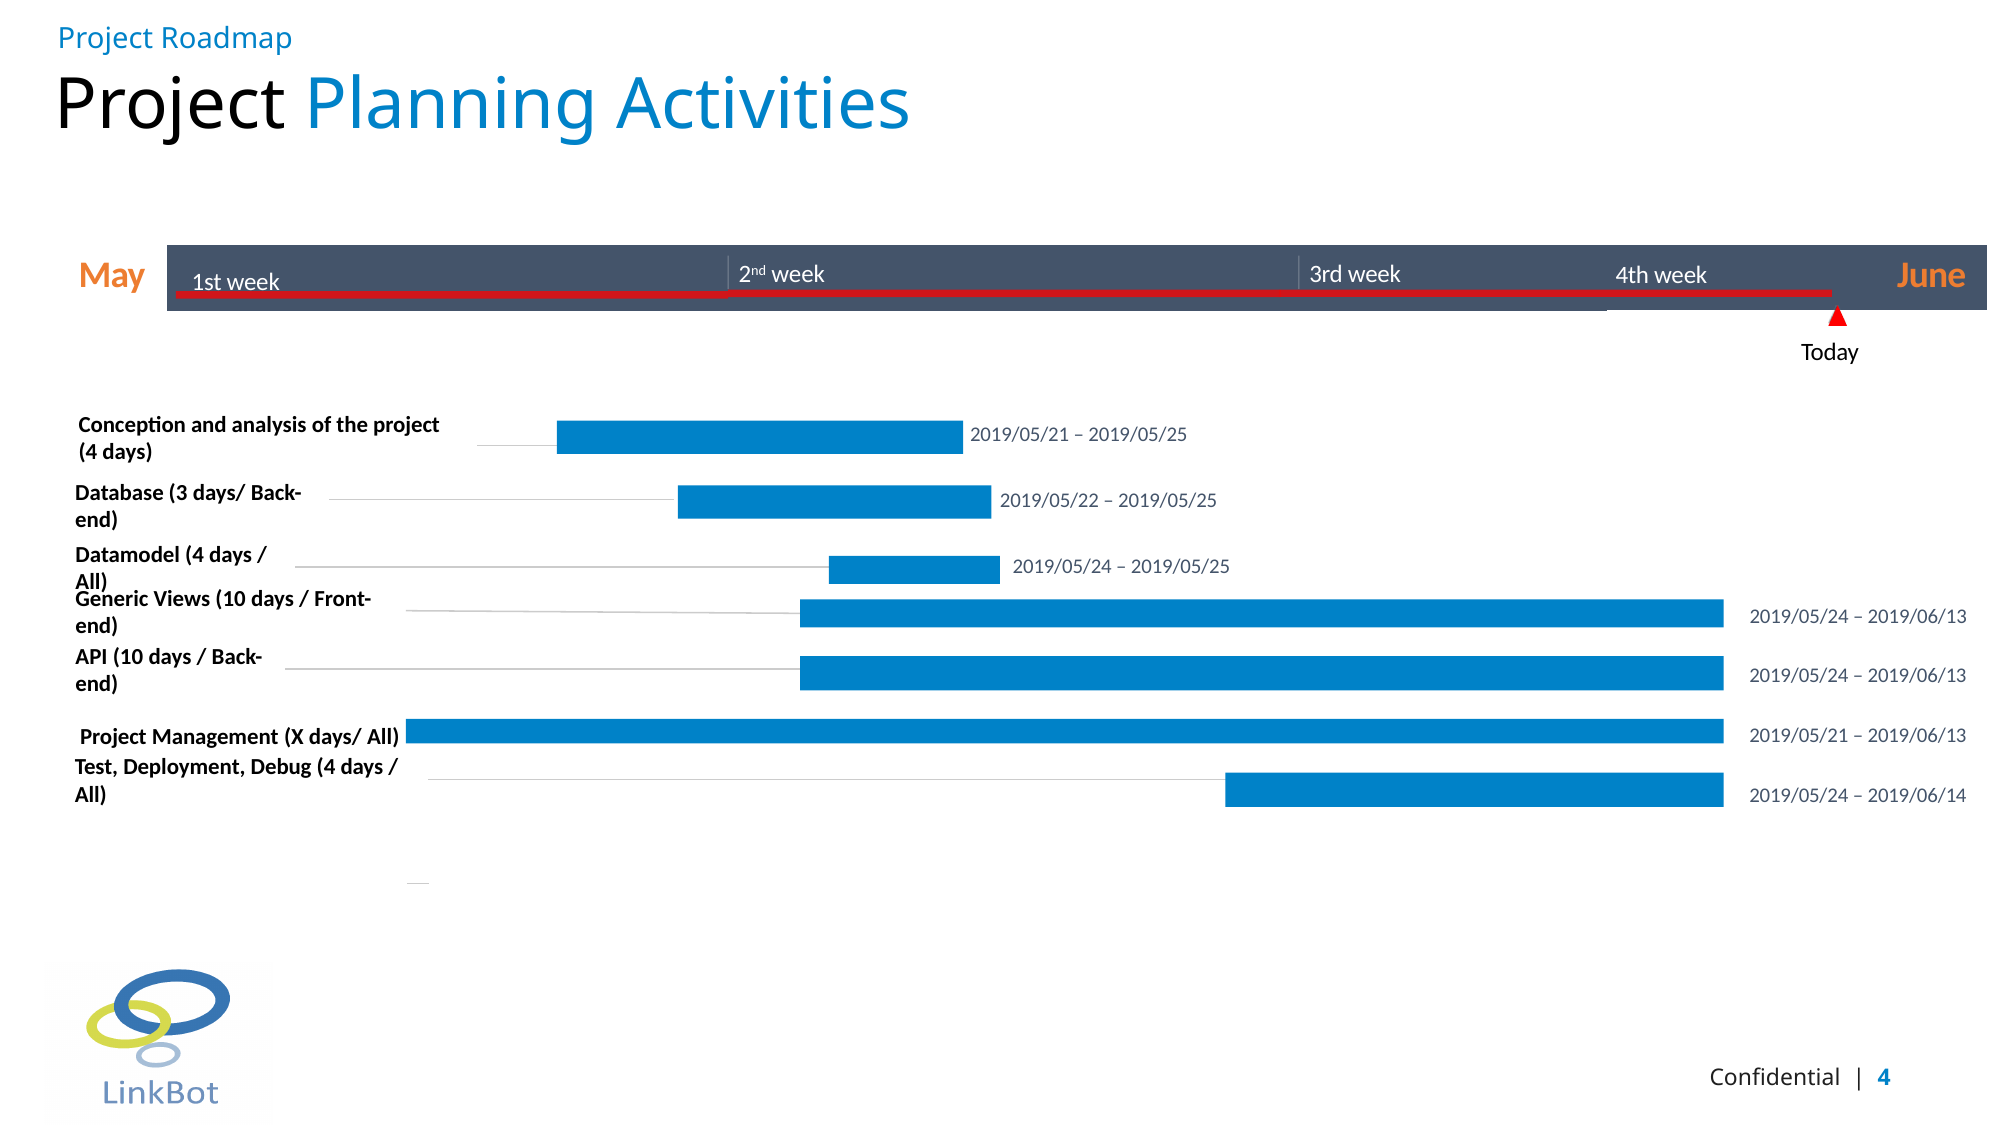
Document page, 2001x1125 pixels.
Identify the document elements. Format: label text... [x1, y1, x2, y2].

text_box Project Planning Activities [40, 60, 1928, 161]
text_box [1279, 289, 1833, 298]
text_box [405, 610, 801, 614]
text_box 2019/05/24 – 2019/05/25 [1012, 553, 1251, 579]
text_box Conception and analysis of the project (4 days) [78, 409, 453, 465]
text_box 2019/05/21 – 2019/06/13 [1749, 721, 1987, 747]
text_box [556, 420, 964, 455]
text_box Datamodel (4 days / All) [75, 539, 297, 583]
text_box [677, 484, 992, 520]
text_box 2019/05/21 – 2019/05/25 [970, 420, 1208, 446]
text_box 2nd week [738, 257, 775, 288]
text_box [799, 598, 1725, 628]
text_box Project Roadmap [42, 16, 1200, 64]
text_box [1224, 772, 1725, 808]
text_box June [1897, 249, 1967, 295]
text_box Today [1801, 335, 1848, 366]
text_box 3rd week [1309, 257, 1356, 288]
text_box Database (3 days/ Back-end) [75, 477, 342, 533]
text_box API (10 days / Back-end) [75, 641, 286, 697]
text_box 4th week [1615, 258, 1662, 289]
picture [44, 962, 273, 1125]
text_box [1608, 244, 1988, 310]
text_box 2019/05/24 – 2019/06/14 [1749, 781, 1987, 807]
text_box [175, 290, 729, 300]
text_box 2019/05/24 – 2019/06/13 [1749, 602, 1988, 628]
text_box 2019/05/22 – 2019/05/25 [999, 486, 1238, 512]
text_box Generic Views (10 days / Front-end) [75, 583, 407, 639]
text_box Test, Deployment, Debug (4 days / All) [74, 751, 429, 807]
text_box [405, 718, 1725, 744]
text_box Project Management (X days/ All) [74, 721, 409, 750]
text_box 2019/05/24 – 2019/06/13 [1749, 661, 1987, 687]
text_box 1st week [191, 273, 453, 288]
text_box [727, 289, 1279, 298]
text_box May [78, 249, 146, 295]
text_box [828, 555, 1001, 585]
text_box [1826, 302, 1849, 328]
text_box [799, 655, 1725, 692]
text_box [166, 244, 1608, 312]
